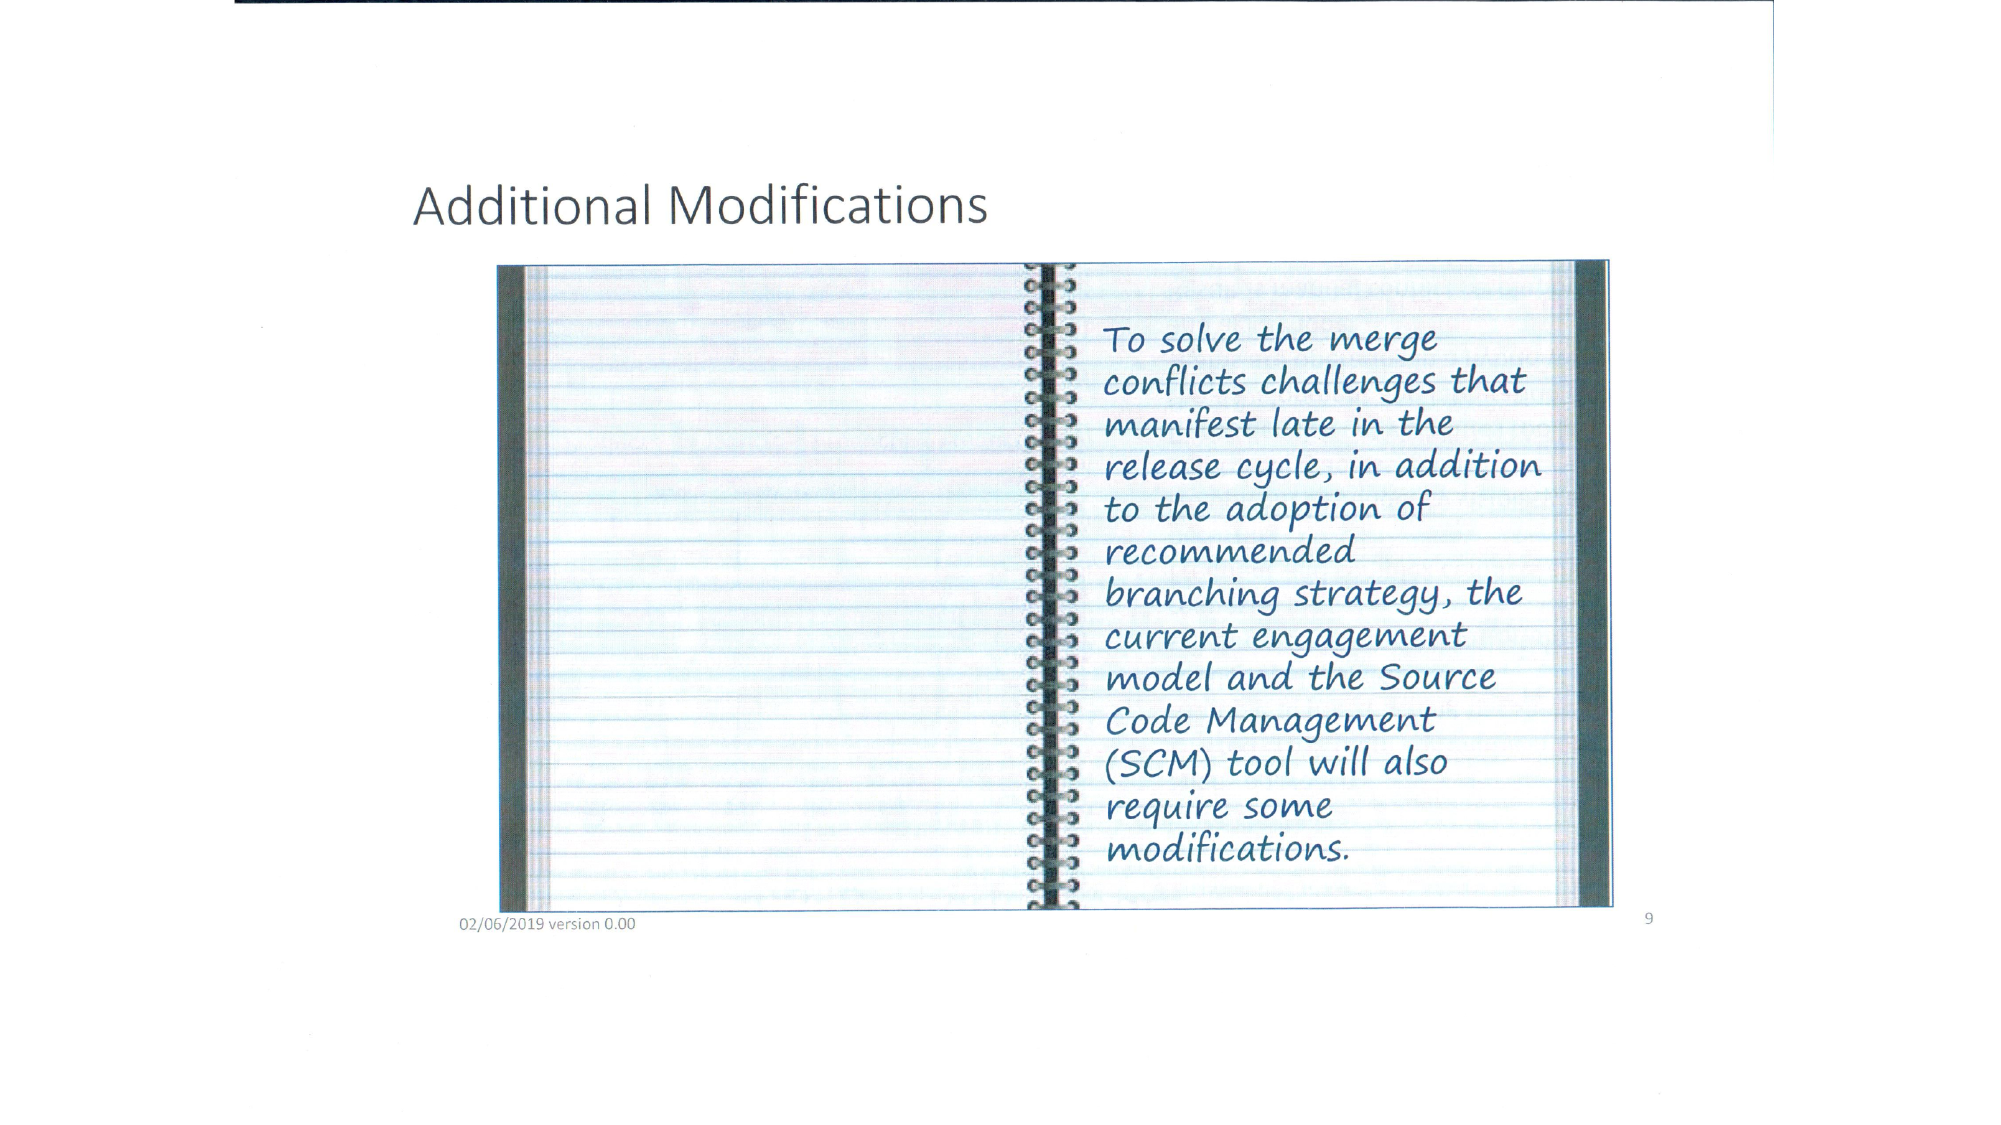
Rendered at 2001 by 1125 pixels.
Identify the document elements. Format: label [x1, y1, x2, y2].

picture [228, 0, 1772, 1125]
